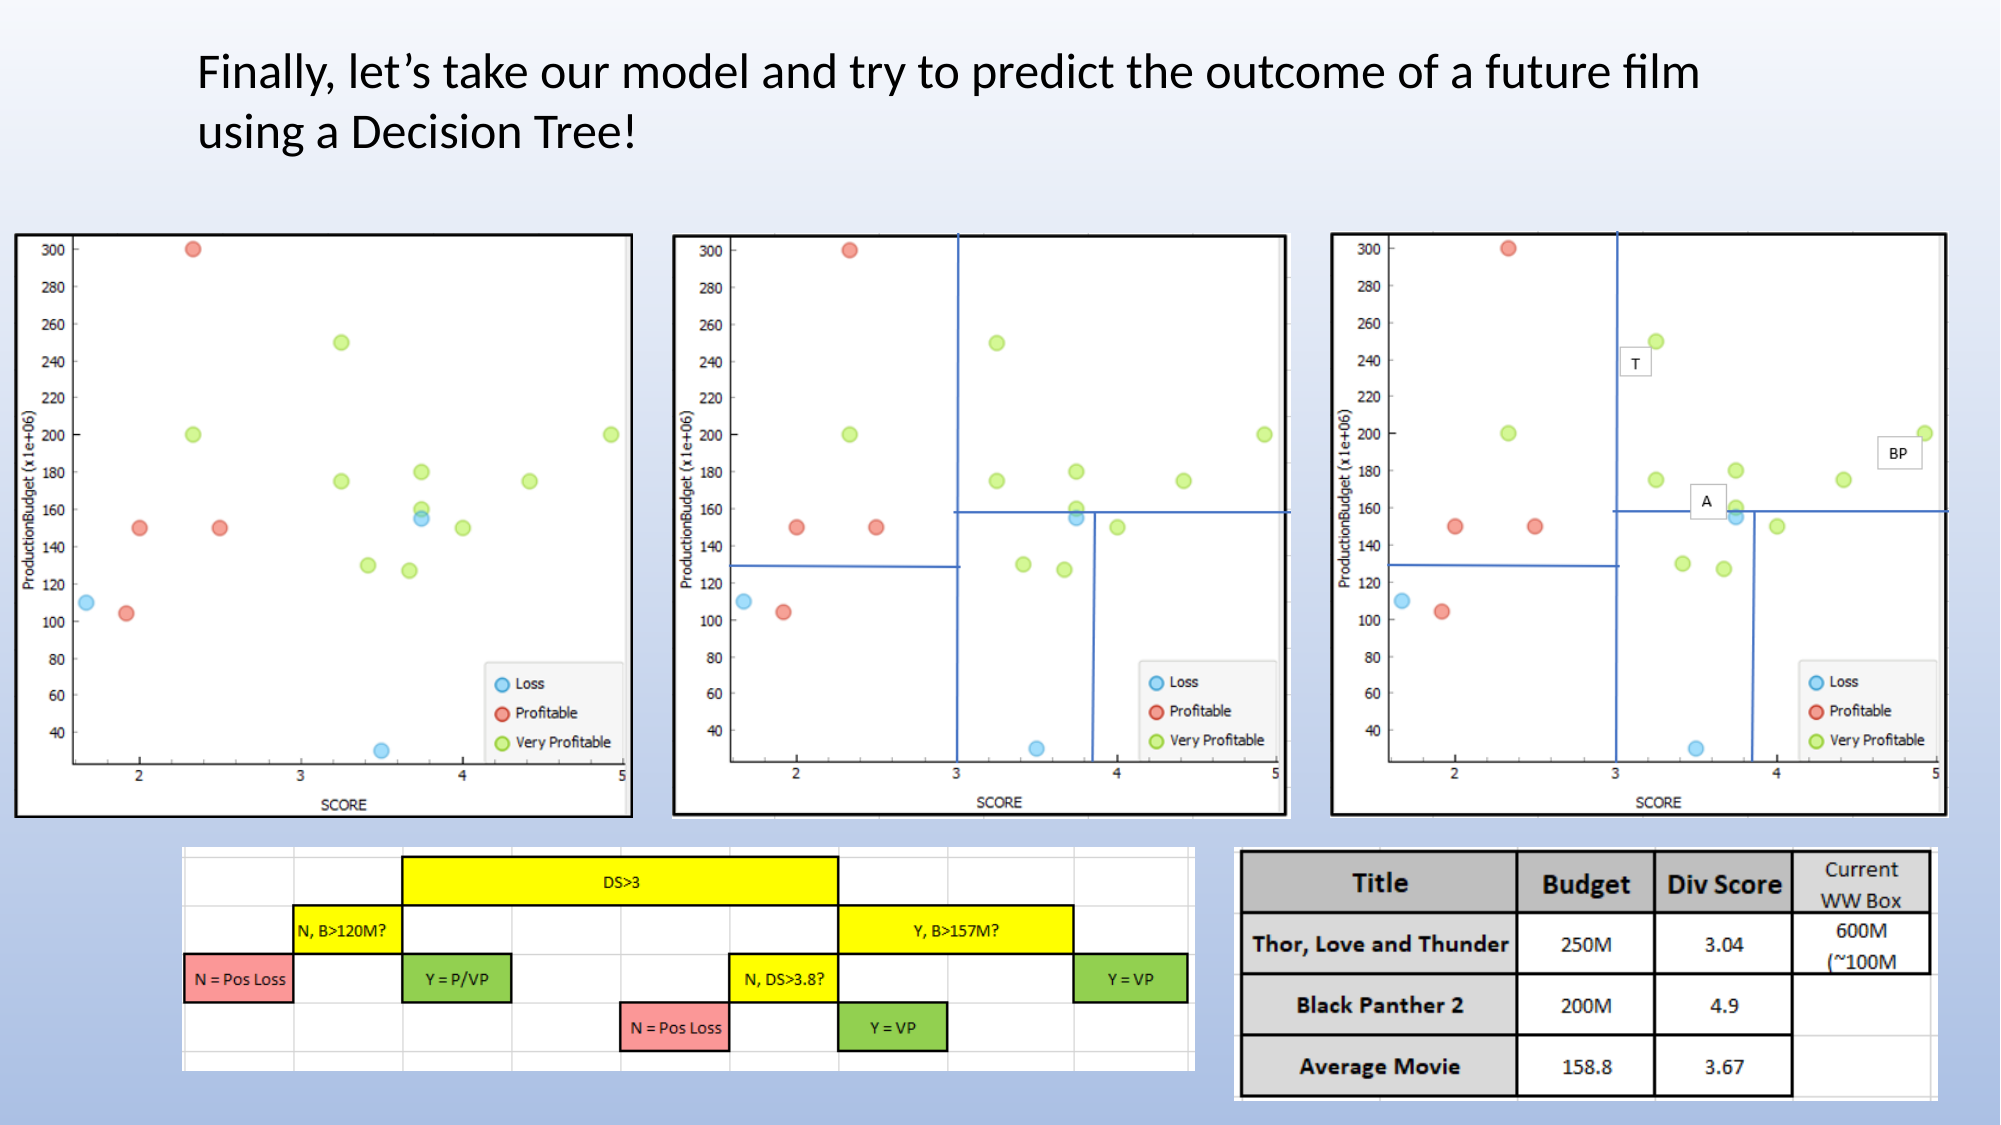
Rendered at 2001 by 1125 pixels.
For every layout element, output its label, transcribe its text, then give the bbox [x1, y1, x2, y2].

picture [1330, 231, 1949, 818]
text_box Finally, let’s take our model and try to predict the outcome of a future film using a Decision Tree! [182, 31, 1737, 166]
picture [182, 847, 1195, 1071]
picture [13, 233, 633, 818]
picture [672, 233, 1291, 819]
picture [1234, 847, 1938, 1102]
